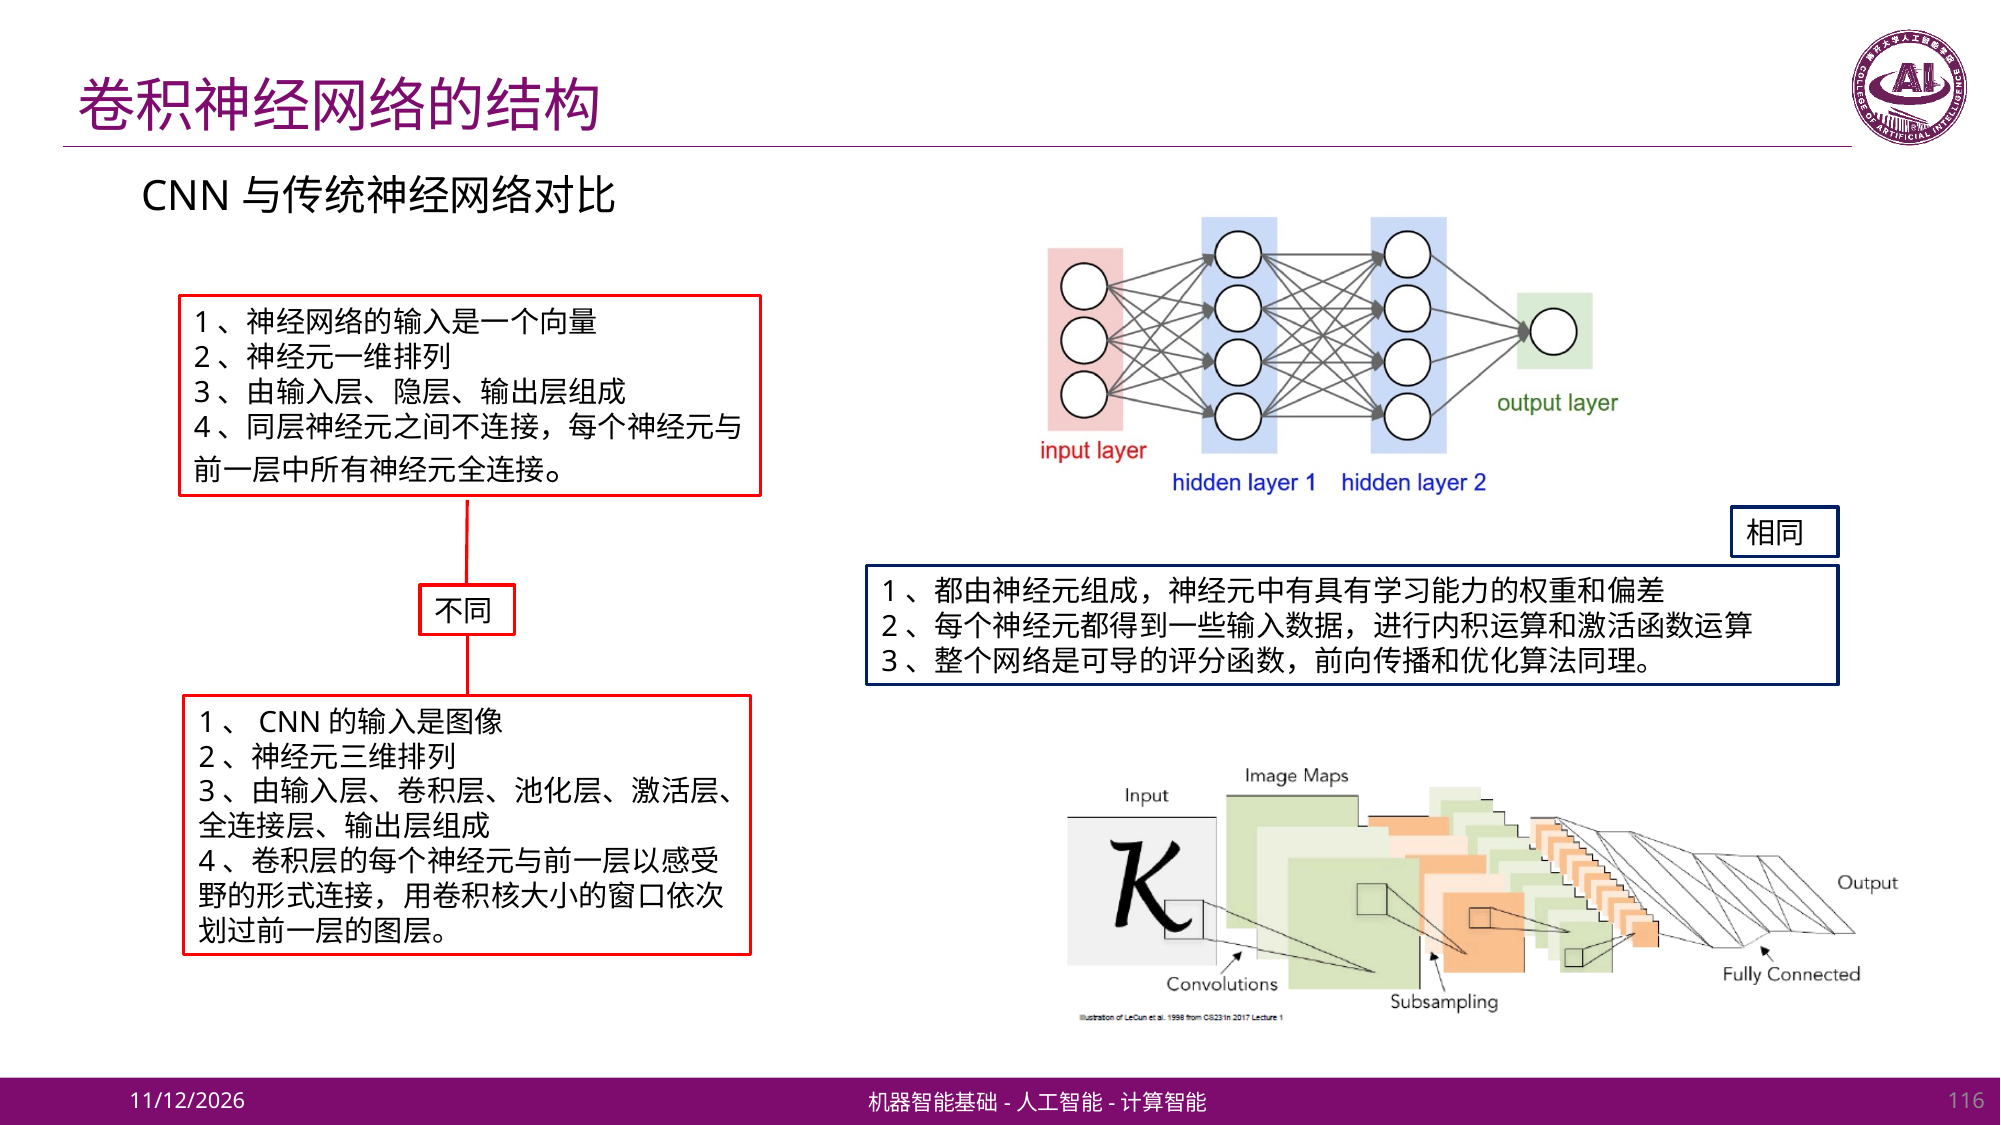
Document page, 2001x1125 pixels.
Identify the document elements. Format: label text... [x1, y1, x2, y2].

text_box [866, 506, 1839, 687]
slide_number 116 [1676, 1077, 2000, 1125]
footer 机器智能基础-人工智能-计算智能 [399, 1077, 1676, 1125]
text_box 卷积神经网络的结构 [62, 60, 855, 146]
picture [1851, 28, 1971, 147]
list CNN与传统神经网络对比 [93, 167, 1444, 980]
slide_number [0, 1077, 375, 1125]
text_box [179, 295, 761, 959]
picture [1037, 195, 1627, 503]
picture [1051, 745, 1911, 1028]
